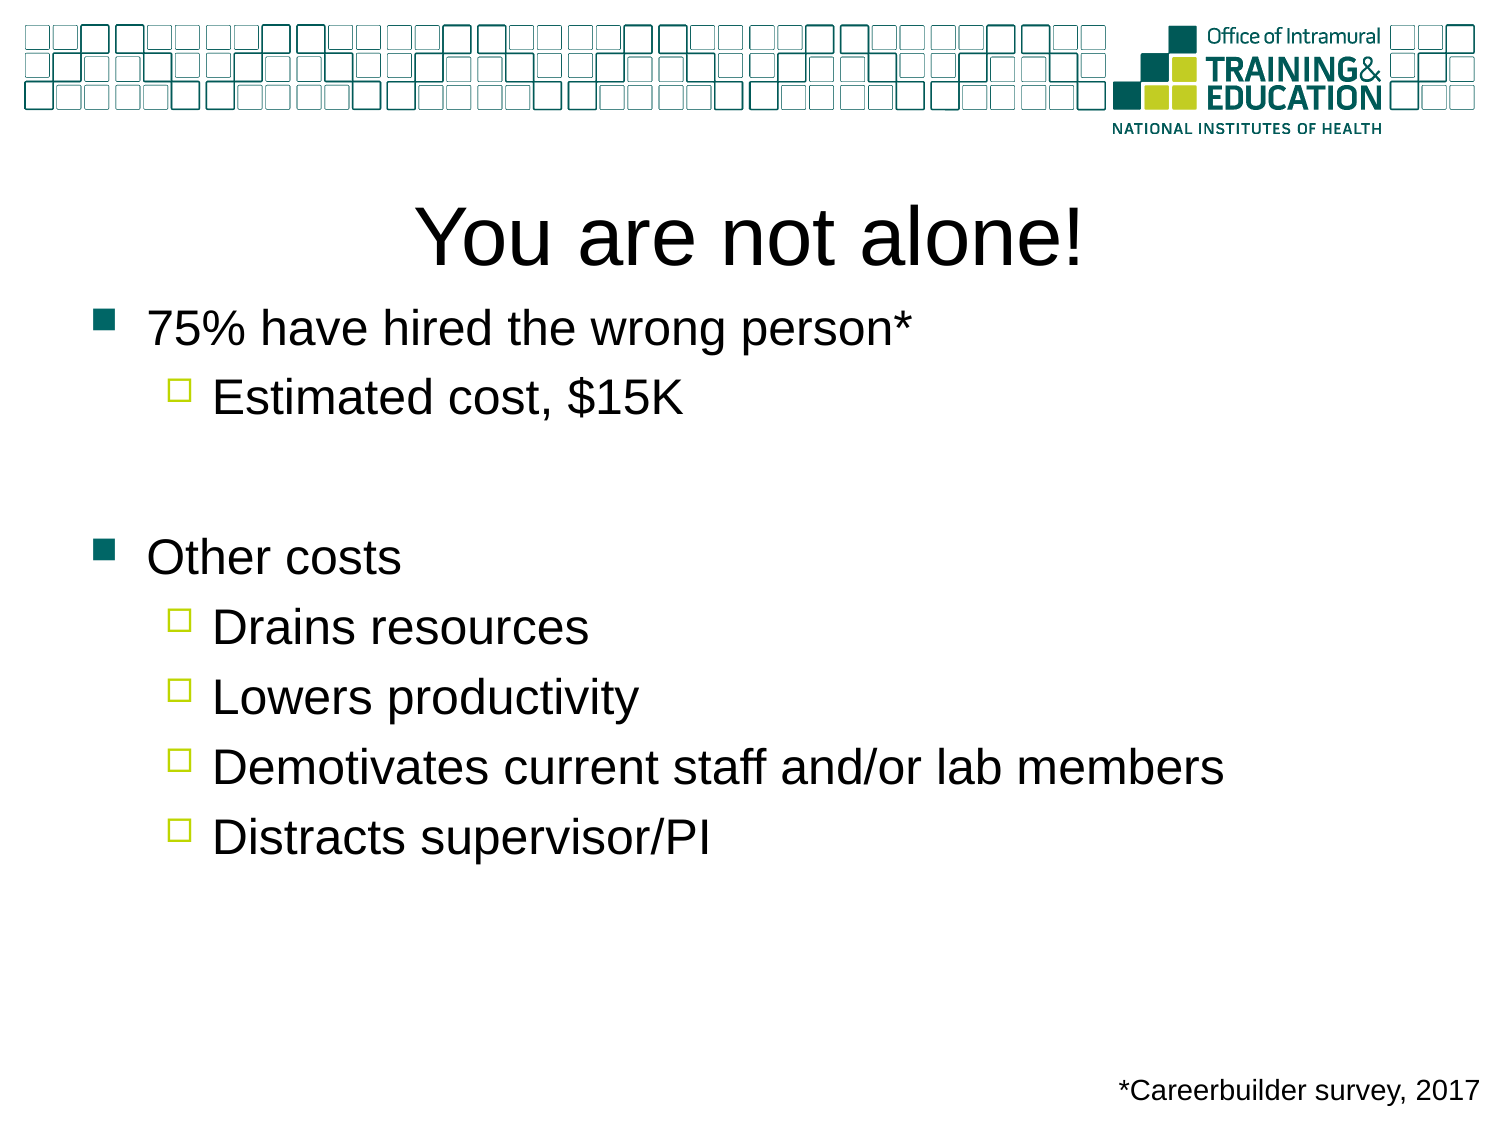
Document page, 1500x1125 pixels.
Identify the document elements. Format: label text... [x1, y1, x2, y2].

picture [24, 24, 1475, 134]
text_box *Careerbuilder survey, 2017 [1103, 1064, 1500, 1114]
list 75% have hired the wrong person* Estimated cost, $15K Other costs Drains resources Lowers productivity Demotivates current staff and/or lab members Distracts supervisor/PI [75, 287, 1425, 925]
title You are not alone! [75, 174, 1425, 287]
